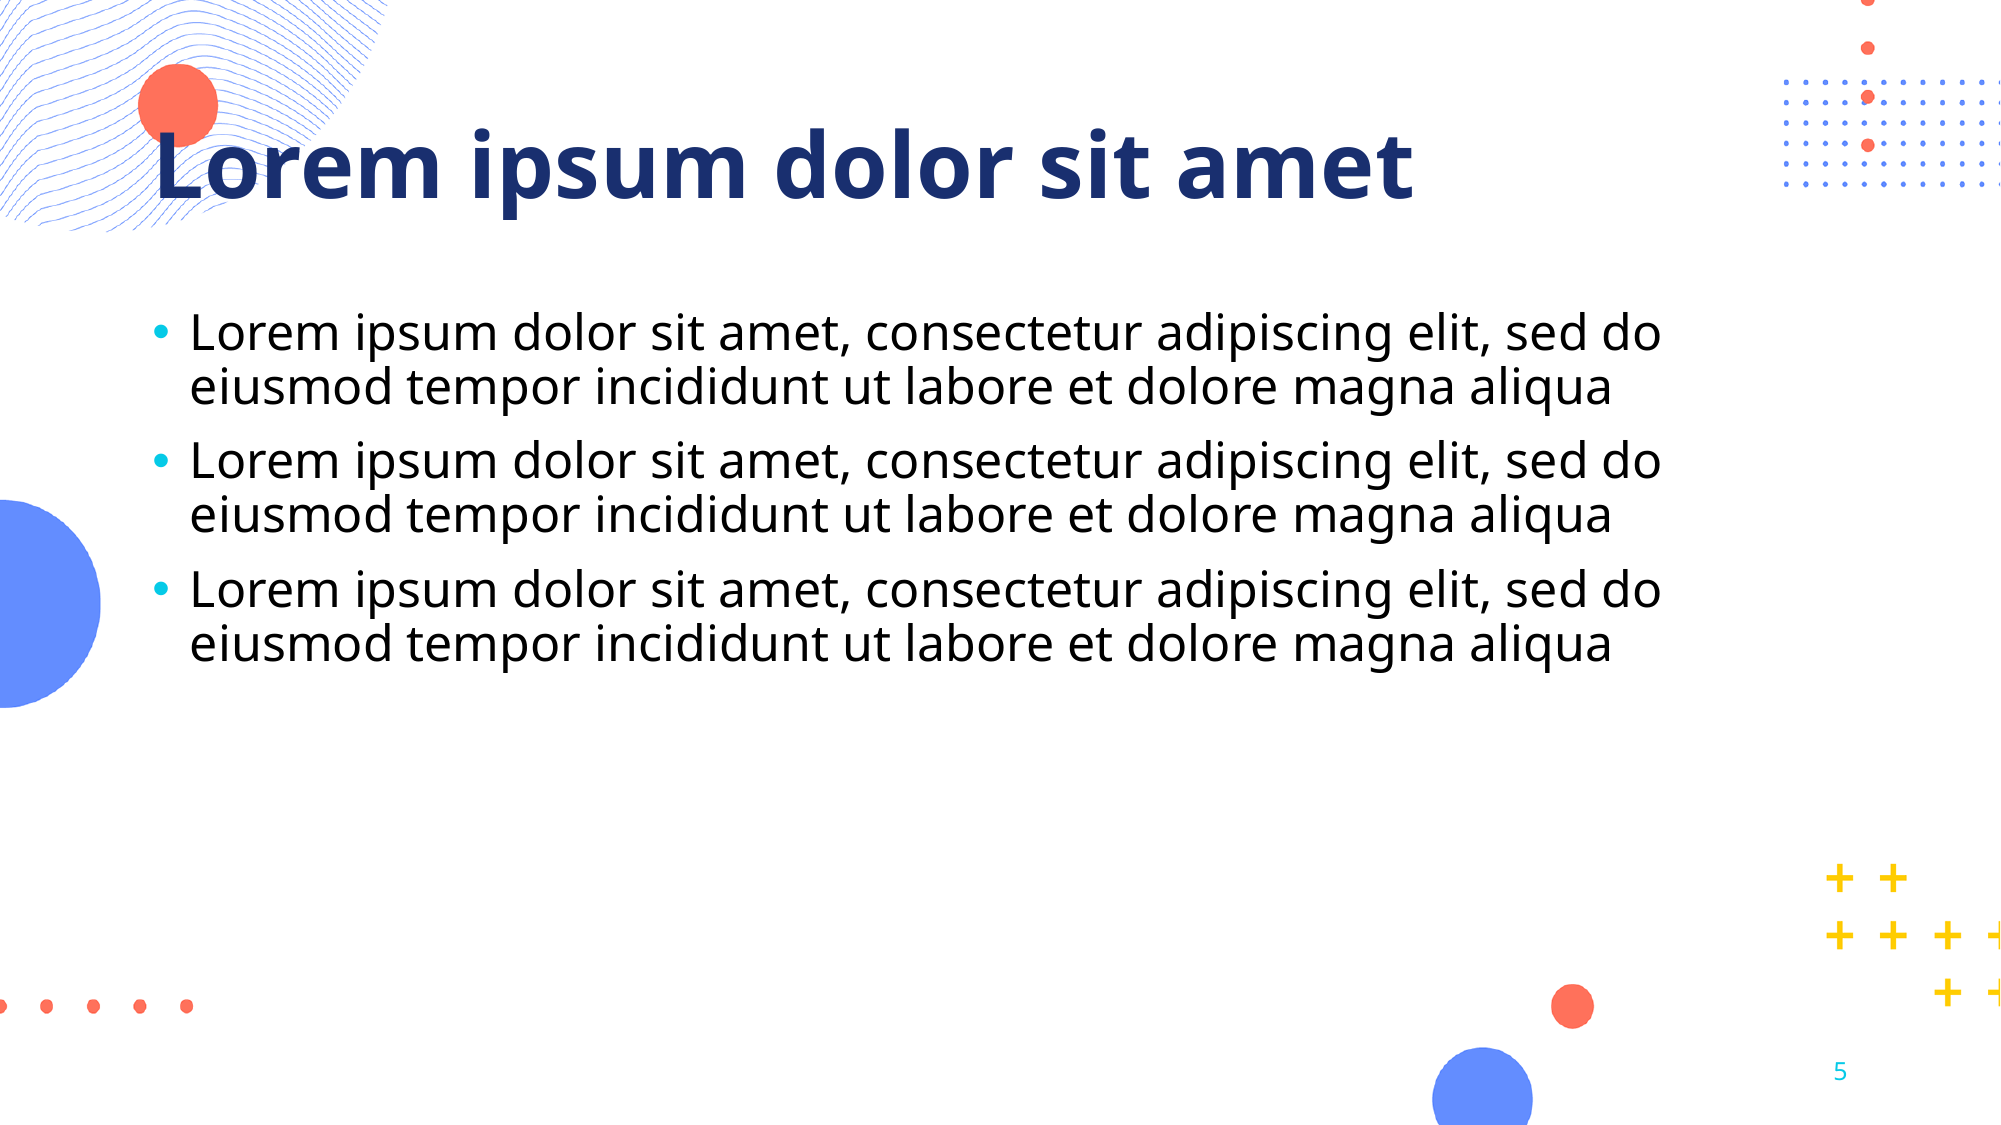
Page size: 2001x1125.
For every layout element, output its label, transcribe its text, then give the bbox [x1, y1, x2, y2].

slide_number 5 [1412, 1042, 1863, 1103]
title Lorem ipsum dolor sit amet [137, 59, 1863, 278]
list Lorem ipsum dolor sit amet, consectetur adipiscing elit, sed do eiusmod tempor incididunt ut labore et dolore magna aliqua Lorem ipsum dolor sit amet, consectetur adipiscing elit, sed do eiusmod tempor incididunt ut labore et dolore magna aliqua Lorem ipsum dolor sit amet, consectetur adipiscing elit, sed do eiusmod tempor incididunt ut labore et dolore magna aliqua [137, 299, 1863, 1014]
picture [0, 0, 2001, 1125]
